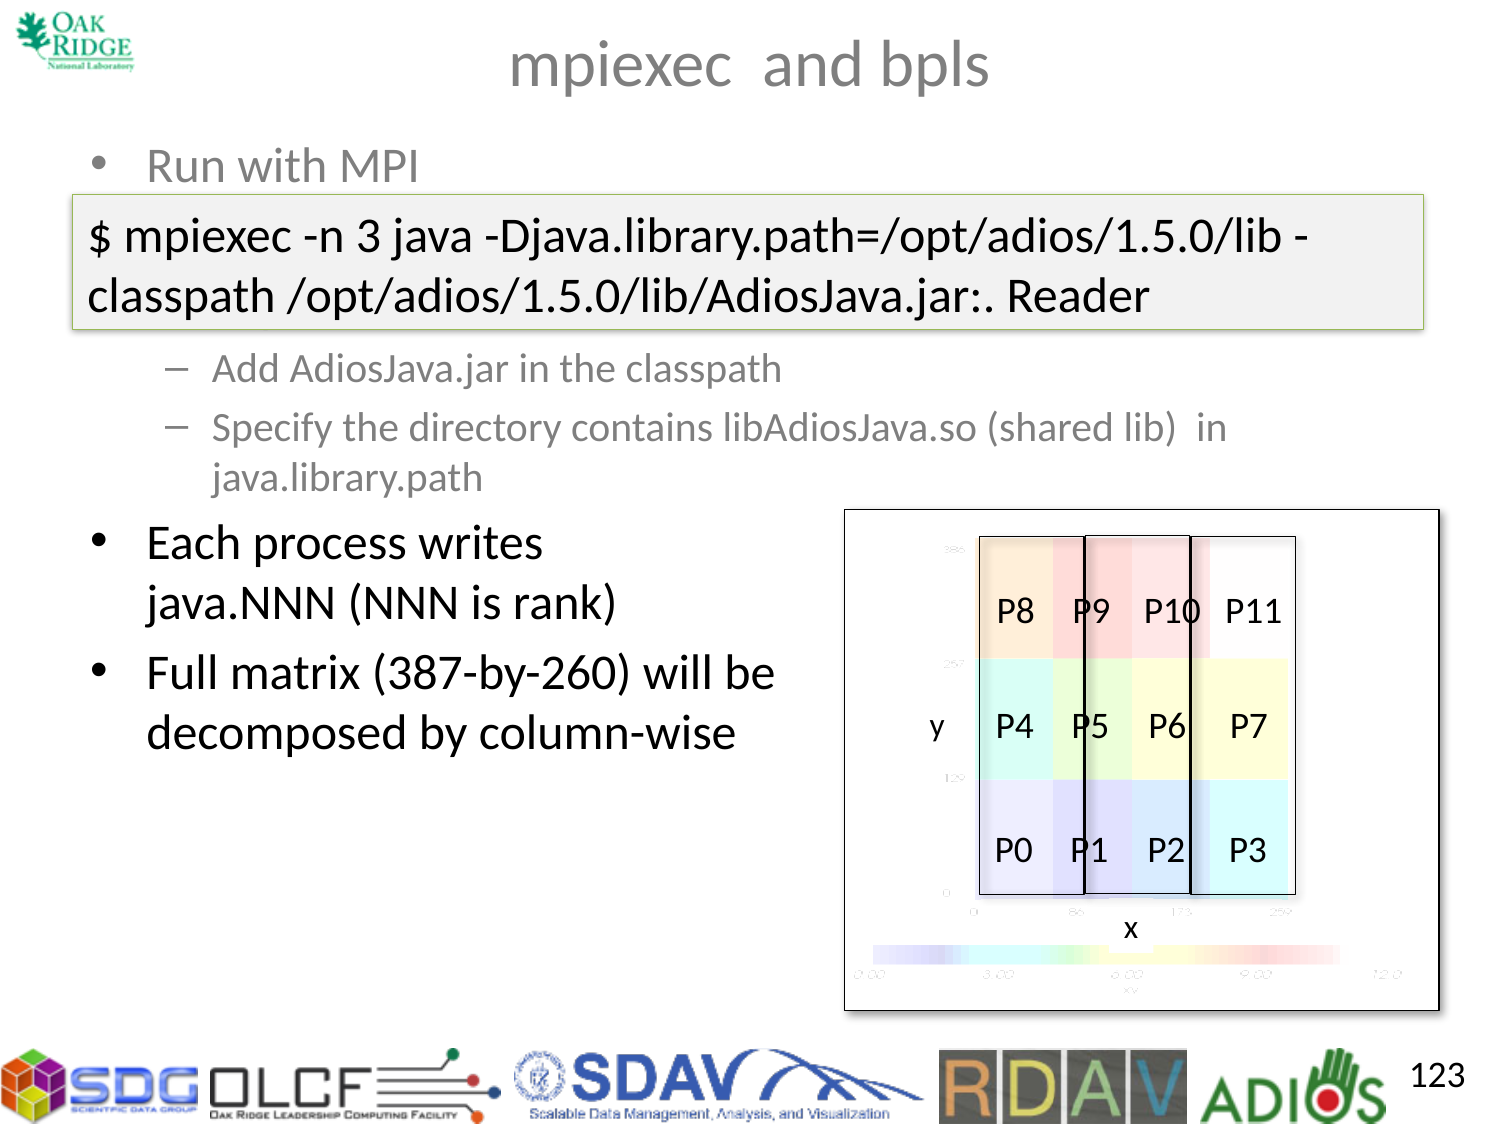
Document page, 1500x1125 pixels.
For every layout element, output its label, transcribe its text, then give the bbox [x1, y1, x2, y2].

picture [210, 1048, 501, 1124]
title mpiexec and bpls [75, 11, 1425, 108]
list Run with MPI Use bpls to read in a 2D slice Add AdiosJava.jar in the classpath Specify the directory contains libAdiosJava.so (shared lib) in java.library.path Each process writes java.NNN (NNN is rank) Full matrix (387-by-260) will be decomposed by column-wise [75, 335, 1425, 978]
picture [0, 6, 149, 82]
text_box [844, 509, 1440, 1011]
slide_number 123 [1130, 1042, 1481, 1103]
list Run with MPI Use bpls to read in a 2D slice Add AdiosJava.jar in the classpath Specify the directory contains libAdiosJava.so (shared lib) in java.library.path Each process writes java.NNN (NNN is rank) Full matrix (387-by-260) will be decomposed by column-wise [75, 125, 1425, 194]
text_box $ mpiexec -n 3 java -Djava.library.path=/opt/adios/1.5.0/lib -classpath /opt/adios/1.5.0/lib/AdiosJava.jar:. Reader [72, 194, 1424, 330]
picture [1200, 1103, 1386, 1124]
picture [514, 1048, 926, 1124]
picture [939, 1048, 1187, 1124]
picture [0, 1048, 198, 1124]
